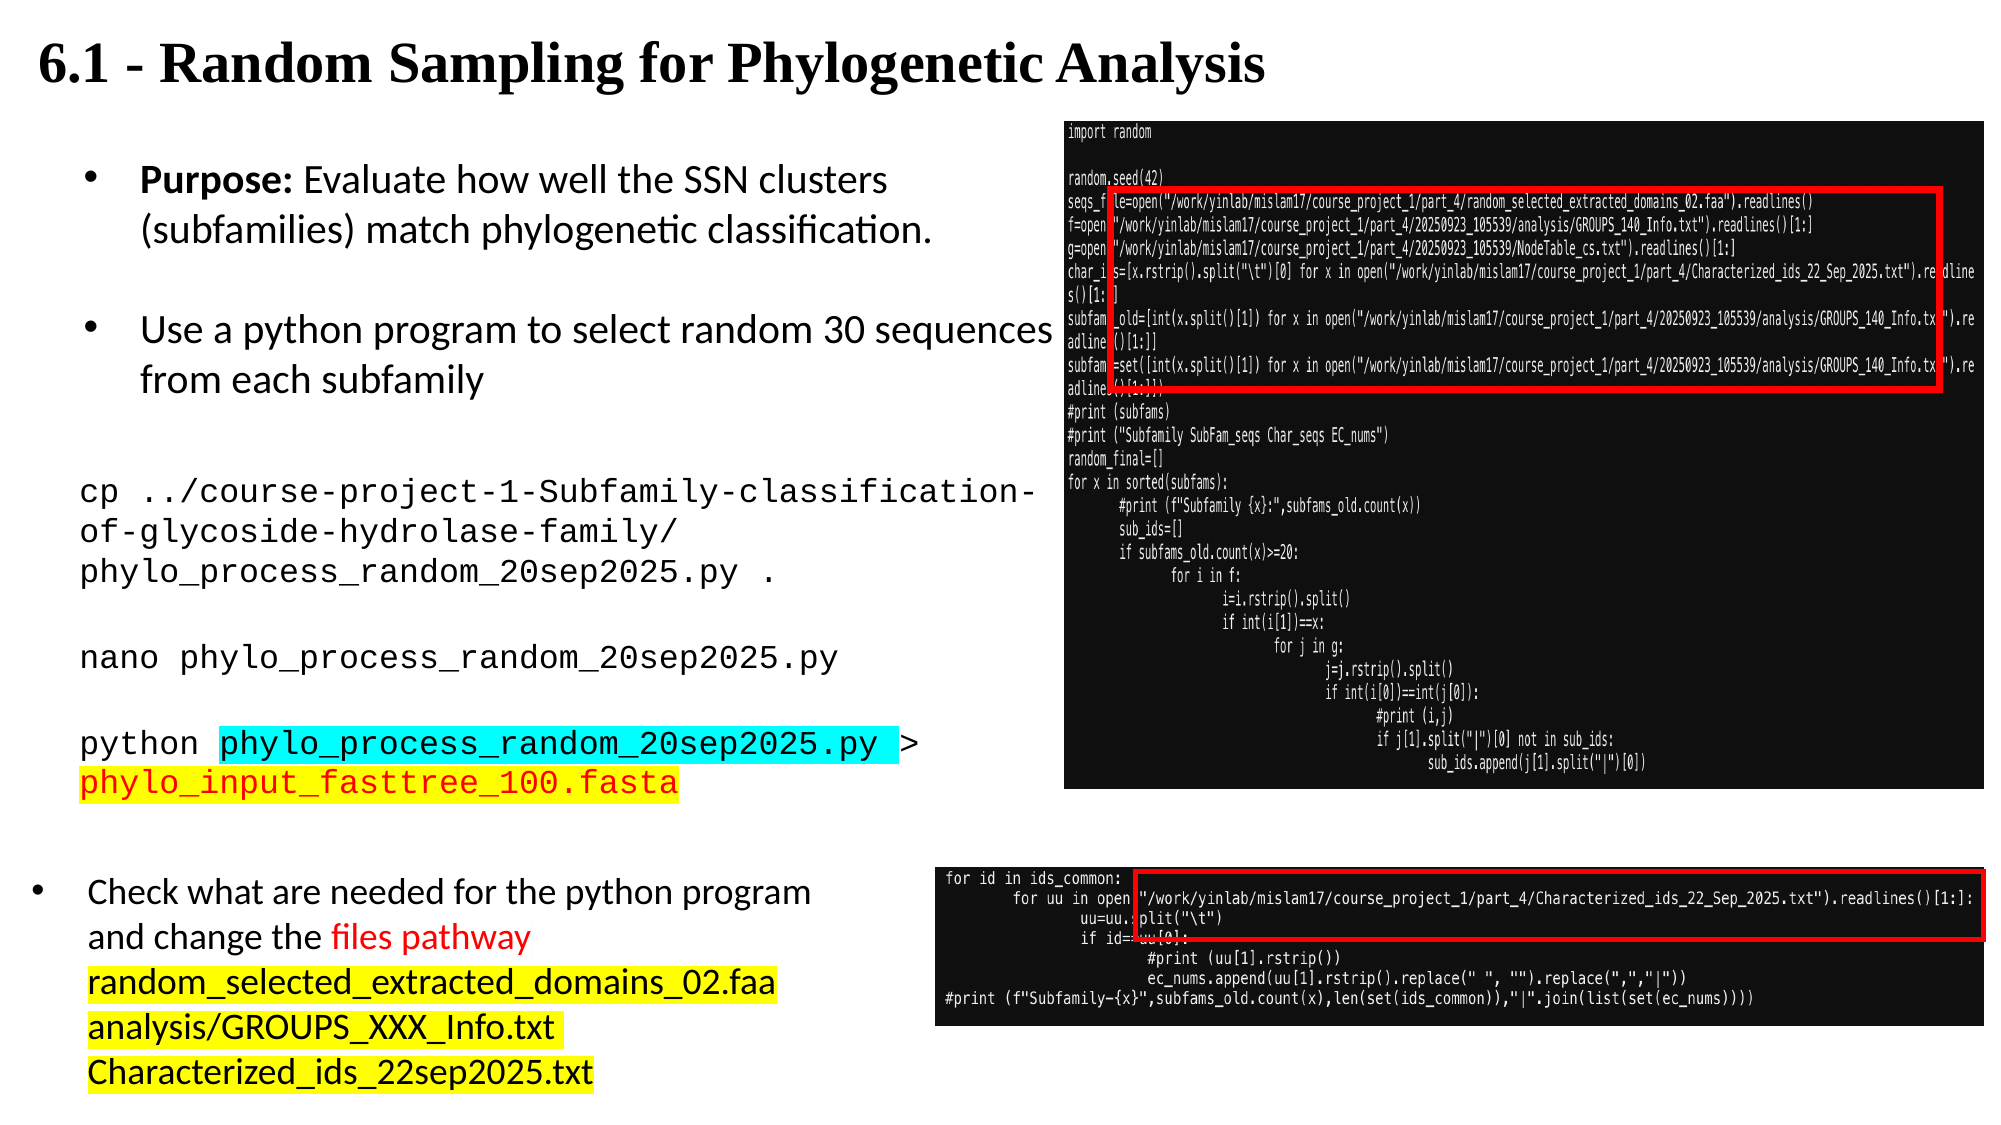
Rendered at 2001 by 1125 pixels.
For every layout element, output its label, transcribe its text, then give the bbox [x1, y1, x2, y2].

text_box Purpose: Evaluate how well the SSN clusters (subfamilies) match phylogenetic classification. Use a python program to select random 30 sequences from each subfamily [68, 143, 935, 410]
text_box cp ../course-project-1-Subfamily-classification-of-glycoside-hydrolase-family/phylo_process_random_20sep2025.py . [64, 461, 935, 597]
text_box nano phylo_process_random_20sep2025.py [64, 627, 932, 683]
text_box python phylo_process_random_20sep2025.py > phylo_input_fasttree_100.fasta [64, 713, 935, 808]
text_box Check what are needed for the python program and change the files pathway random_selected_extracted_domains_02.faa analysis/GROUPS_XXX_Info.txt Characterized_ids_22sep2025.txt [16, 859, 884, 1100]
text_box 6.1 - Random Sampling for Phylogenetic Analysis [23, 17, 1713, 102]
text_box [935, 121, 1984, 1026]
